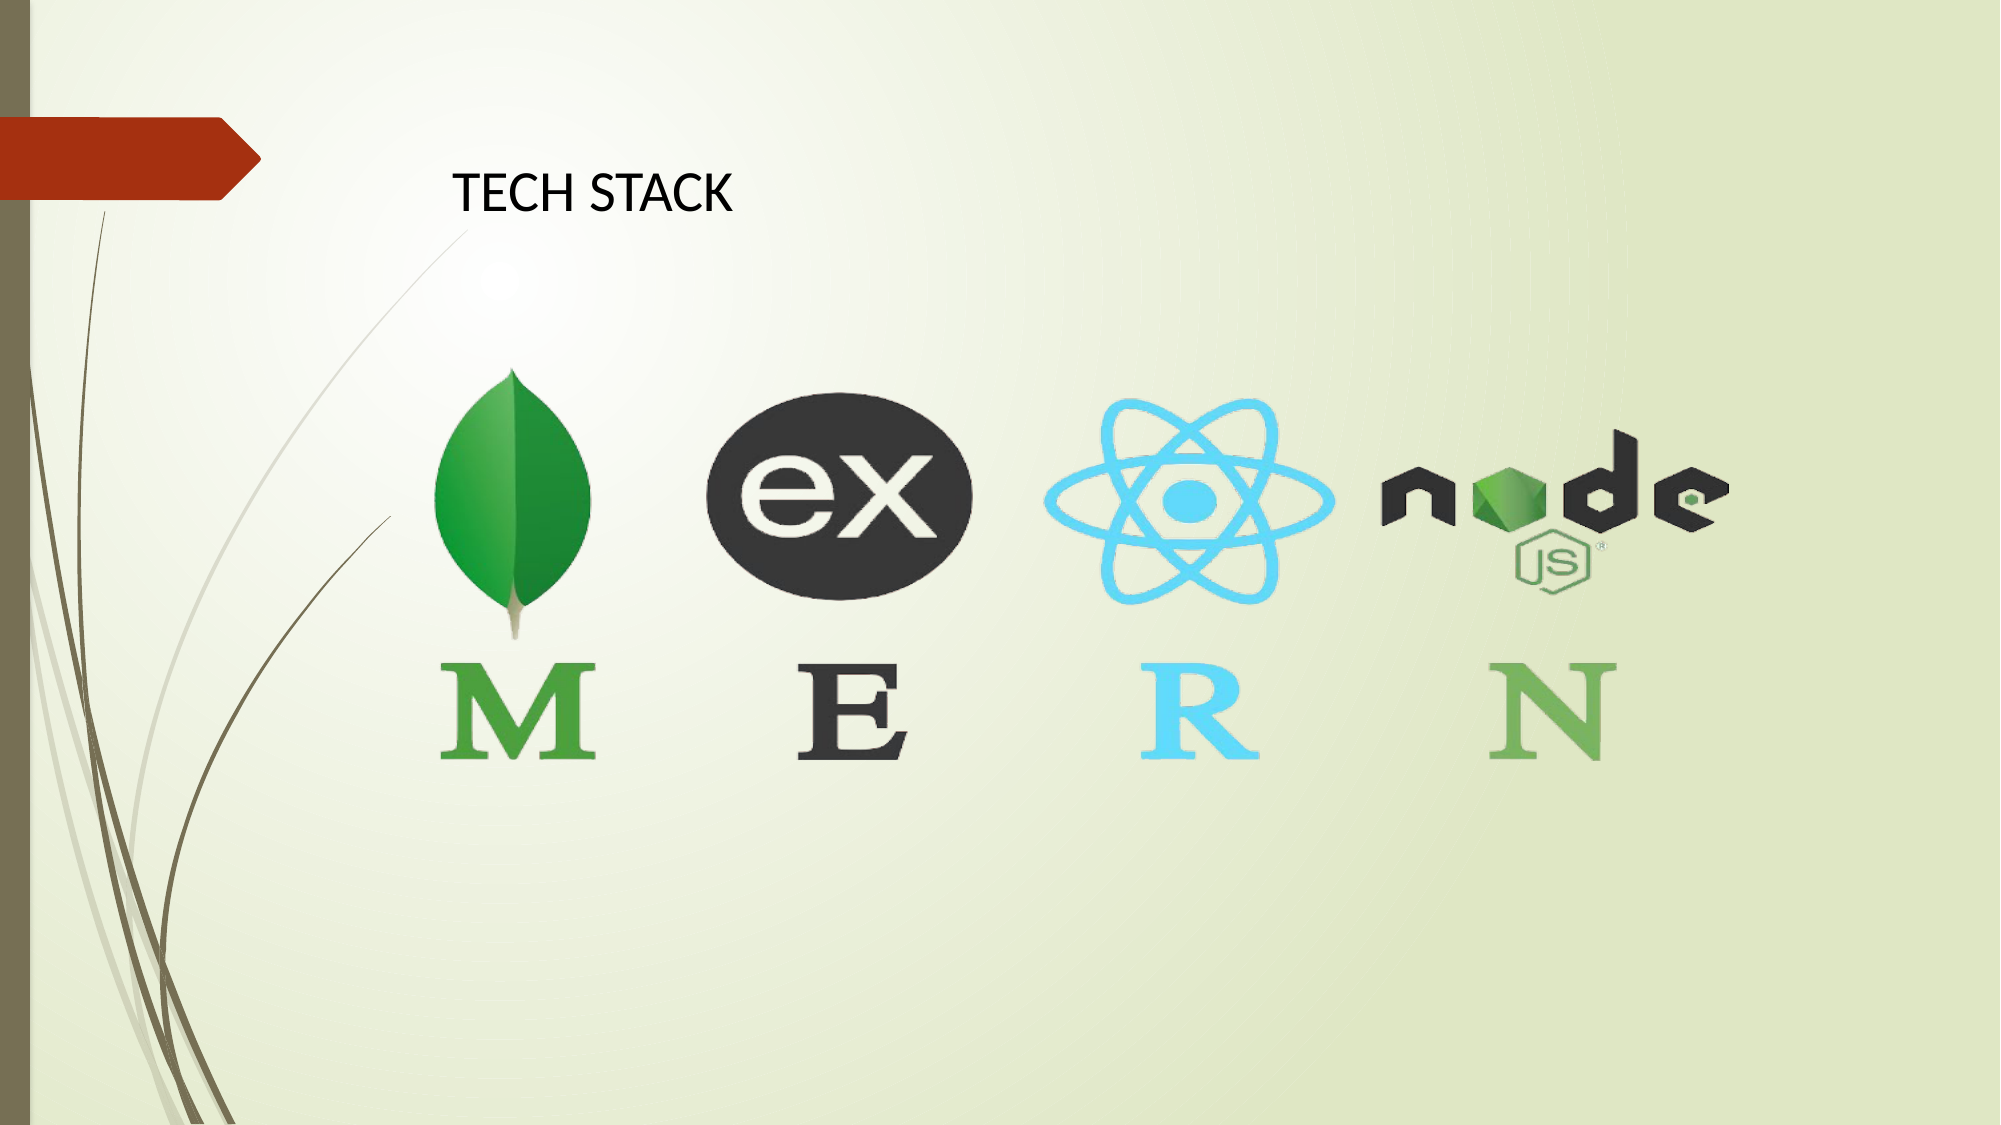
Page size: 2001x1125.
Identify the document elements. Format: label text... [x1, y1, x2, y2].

picture [432, 367, 1729, 761]
text_box TECH STACK [437, 145, 749, 231]
